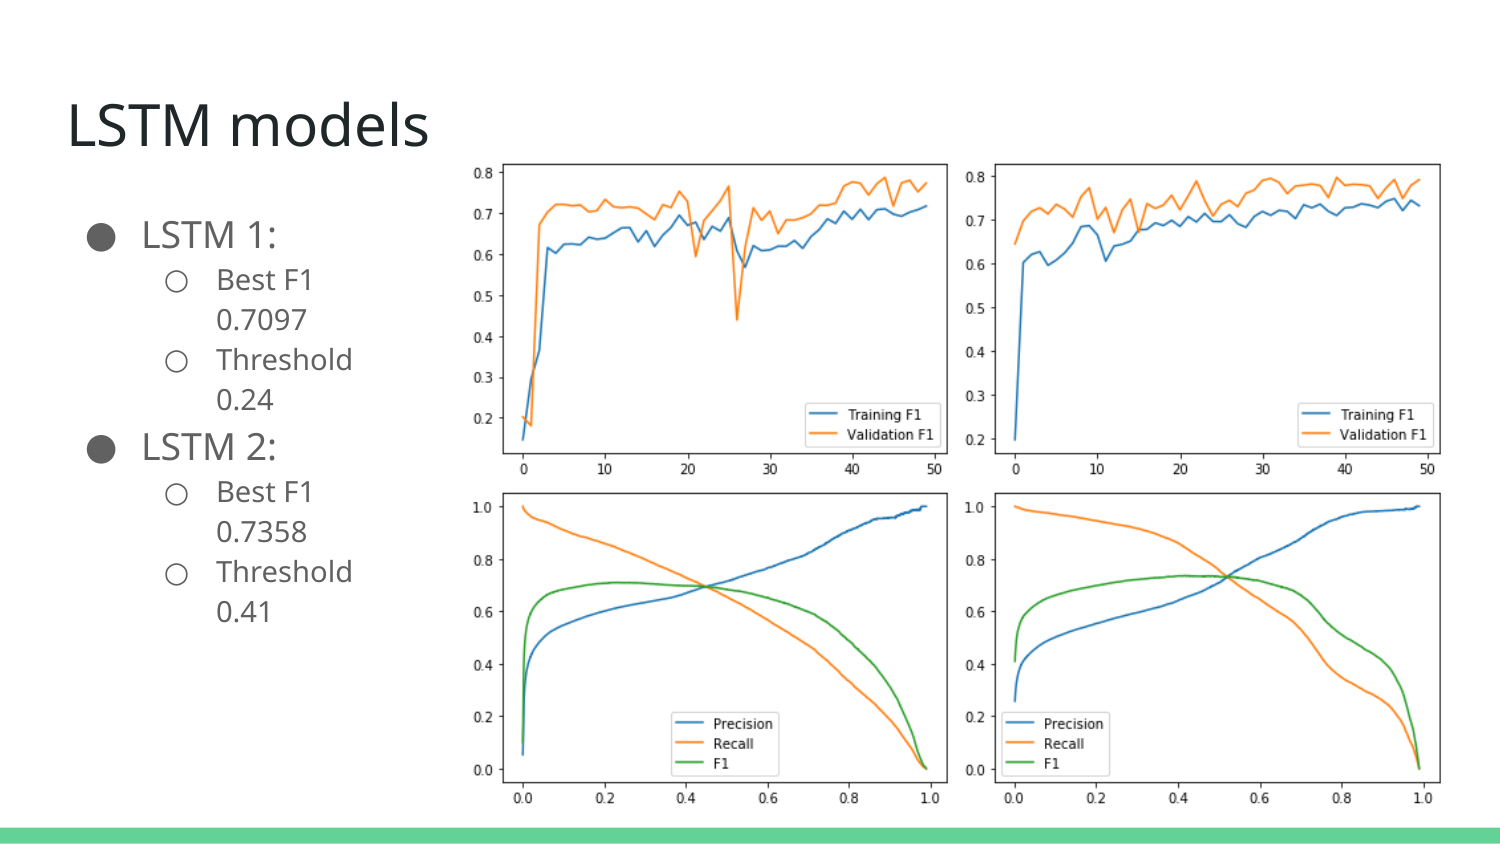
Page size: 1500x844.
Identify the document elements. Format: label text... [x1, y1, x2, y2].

picture [462, 156, 1450, 814]
title LSTM models [51, 72, 1449, 167]
list LSTM 1: Best F1 0.7097 Threshold 0.24 LSTM 2: Best F1 0.7358 Threshold 0.41 [51, 189, 457, 750]
